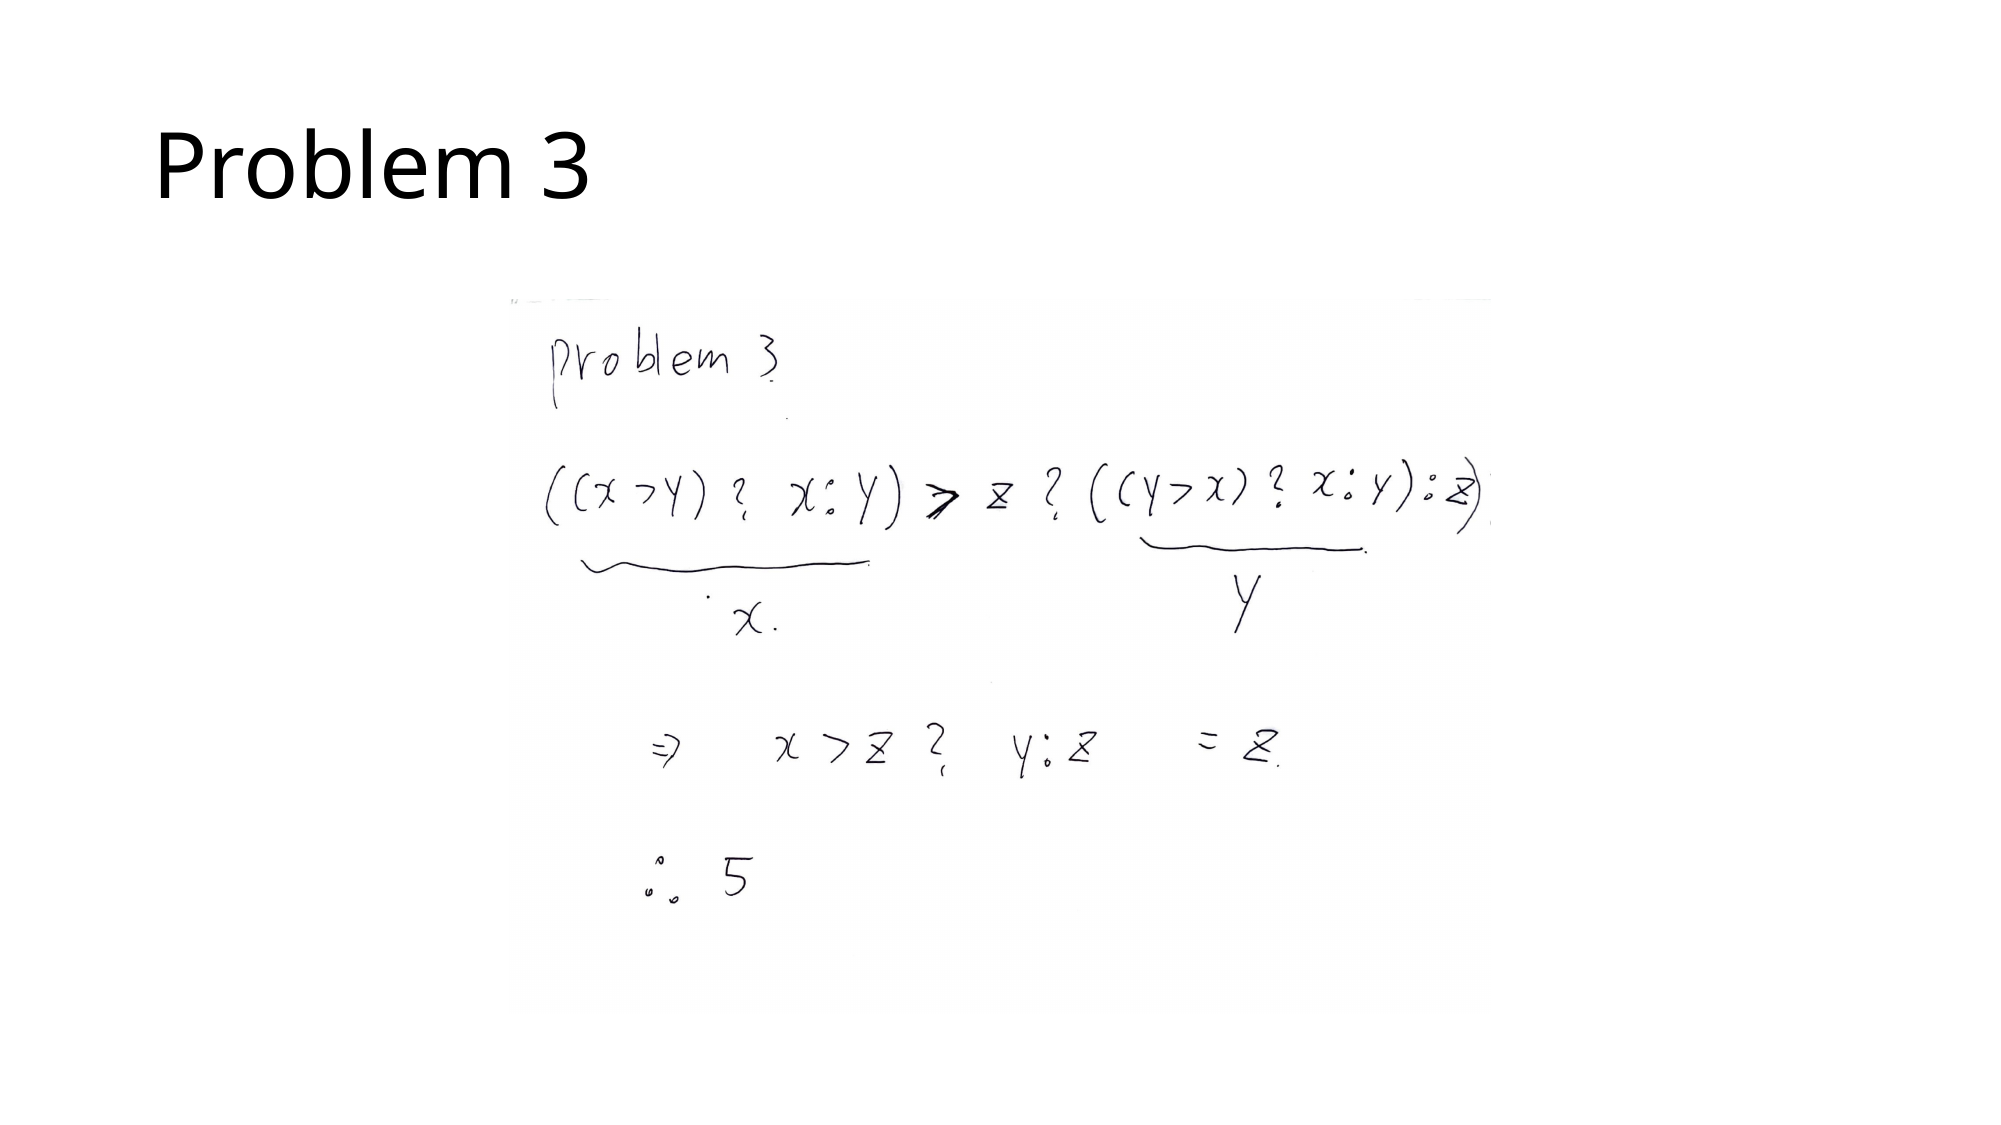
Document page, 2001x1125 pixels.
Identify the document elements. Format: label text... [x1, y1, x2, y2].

title Problem 3 [137, 59, 1863, 278]
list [509, 299, 1491, 1014]
